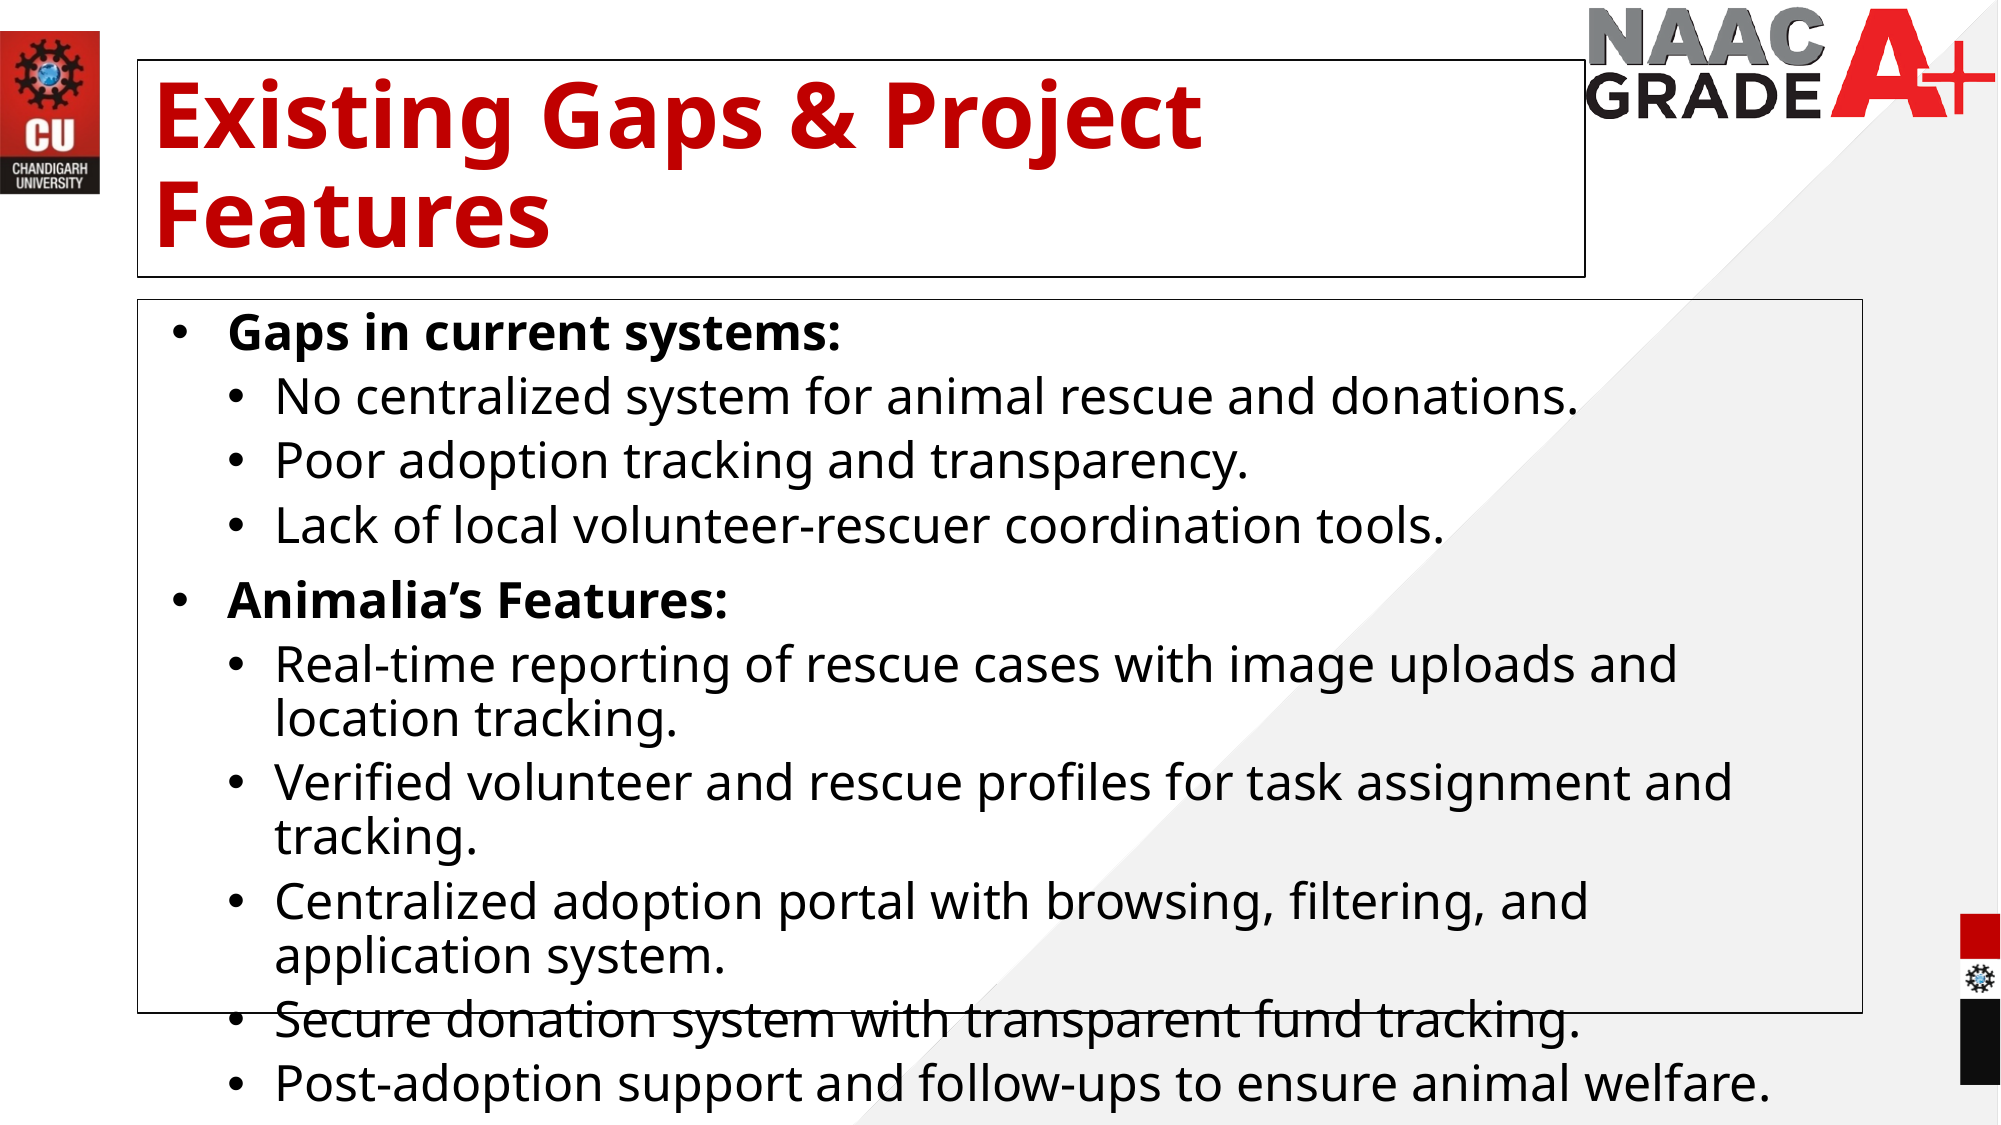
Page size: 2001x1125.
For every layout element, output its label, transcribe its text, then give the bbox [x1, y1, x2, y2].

title Existing Gaps & Project Features [137, 59, 1586, 278]
picture [0, 0, 2001, 1125]
list Gaps in current systems: No centralized system for animal rescue and donations. Poor adoption tracking and transparency. Lack of local volunteer-rescuer coordination tools. Animalia’s Features: Real-time reporting of rescue cases with image uploads and location tracking. Verified volunteer and rescue profiles for task assignment and tracking. Centralized adoption portal with browsing, filtering, and application system. Secure donation system with transparent fund tracking. Post-adoption support and follow-ups to ensure animal welfare. [137, 299, 1863, 1014]
